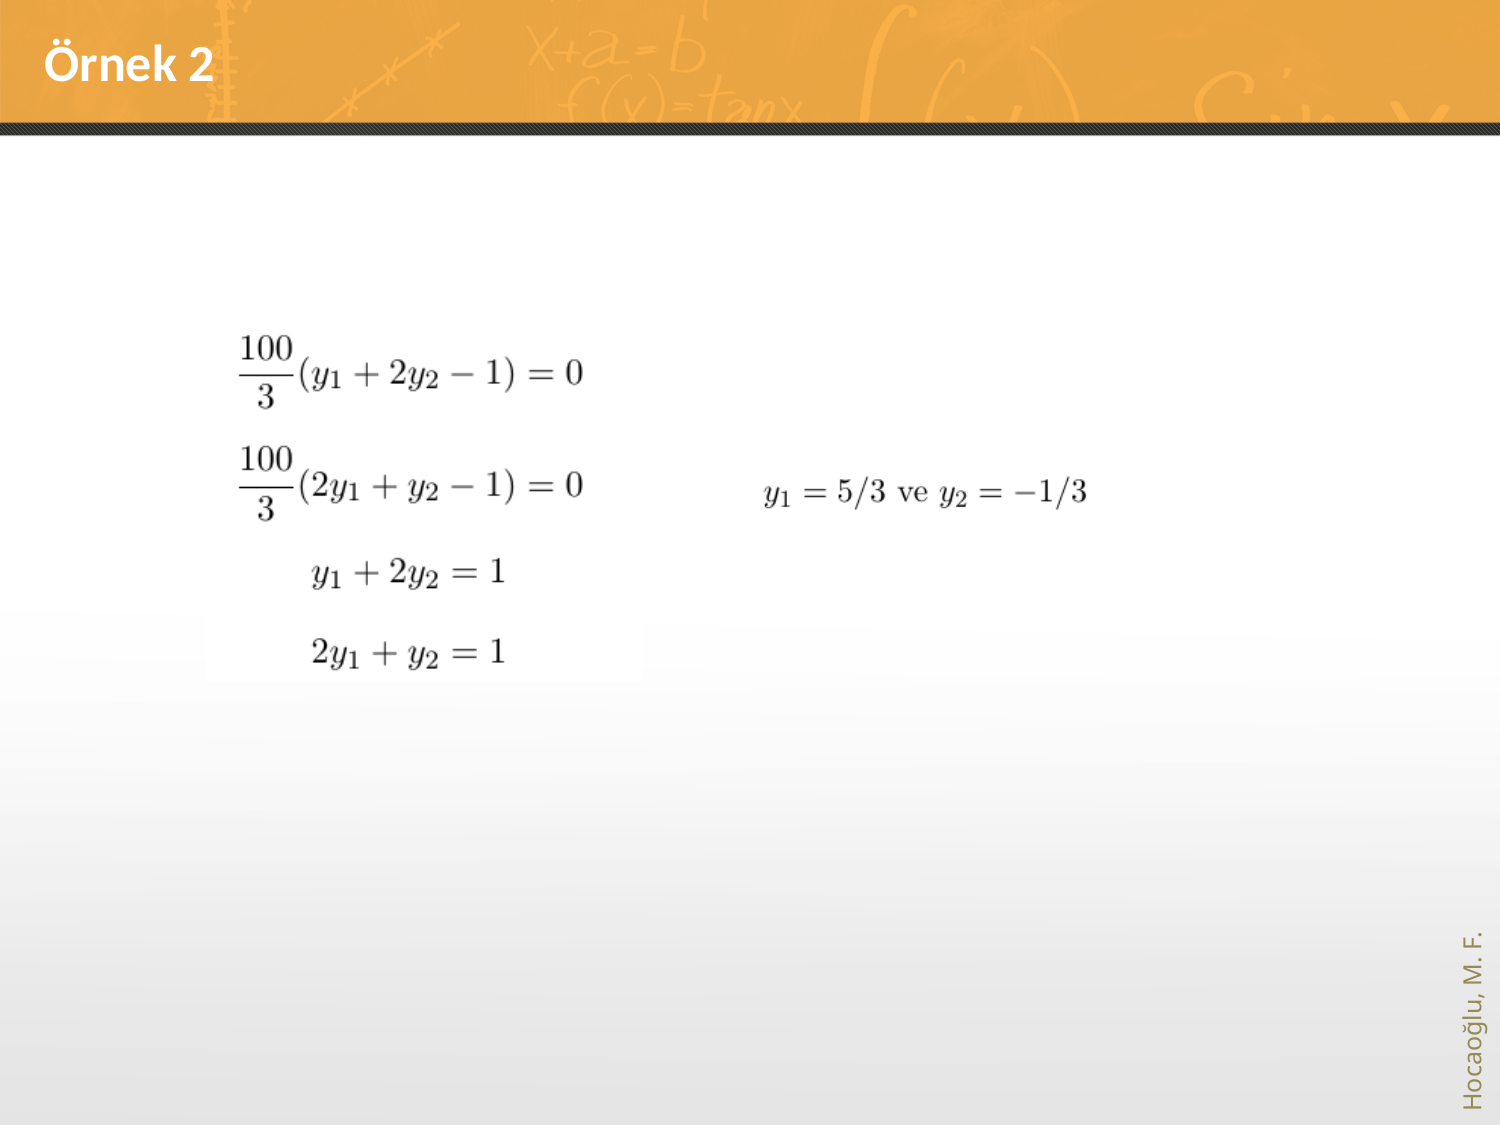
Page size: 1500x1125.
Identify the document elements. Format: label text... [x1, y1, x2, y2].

picture [0, 0, 1500, 1125]
title Örnek 2 [29, 0, 1287, 126]
